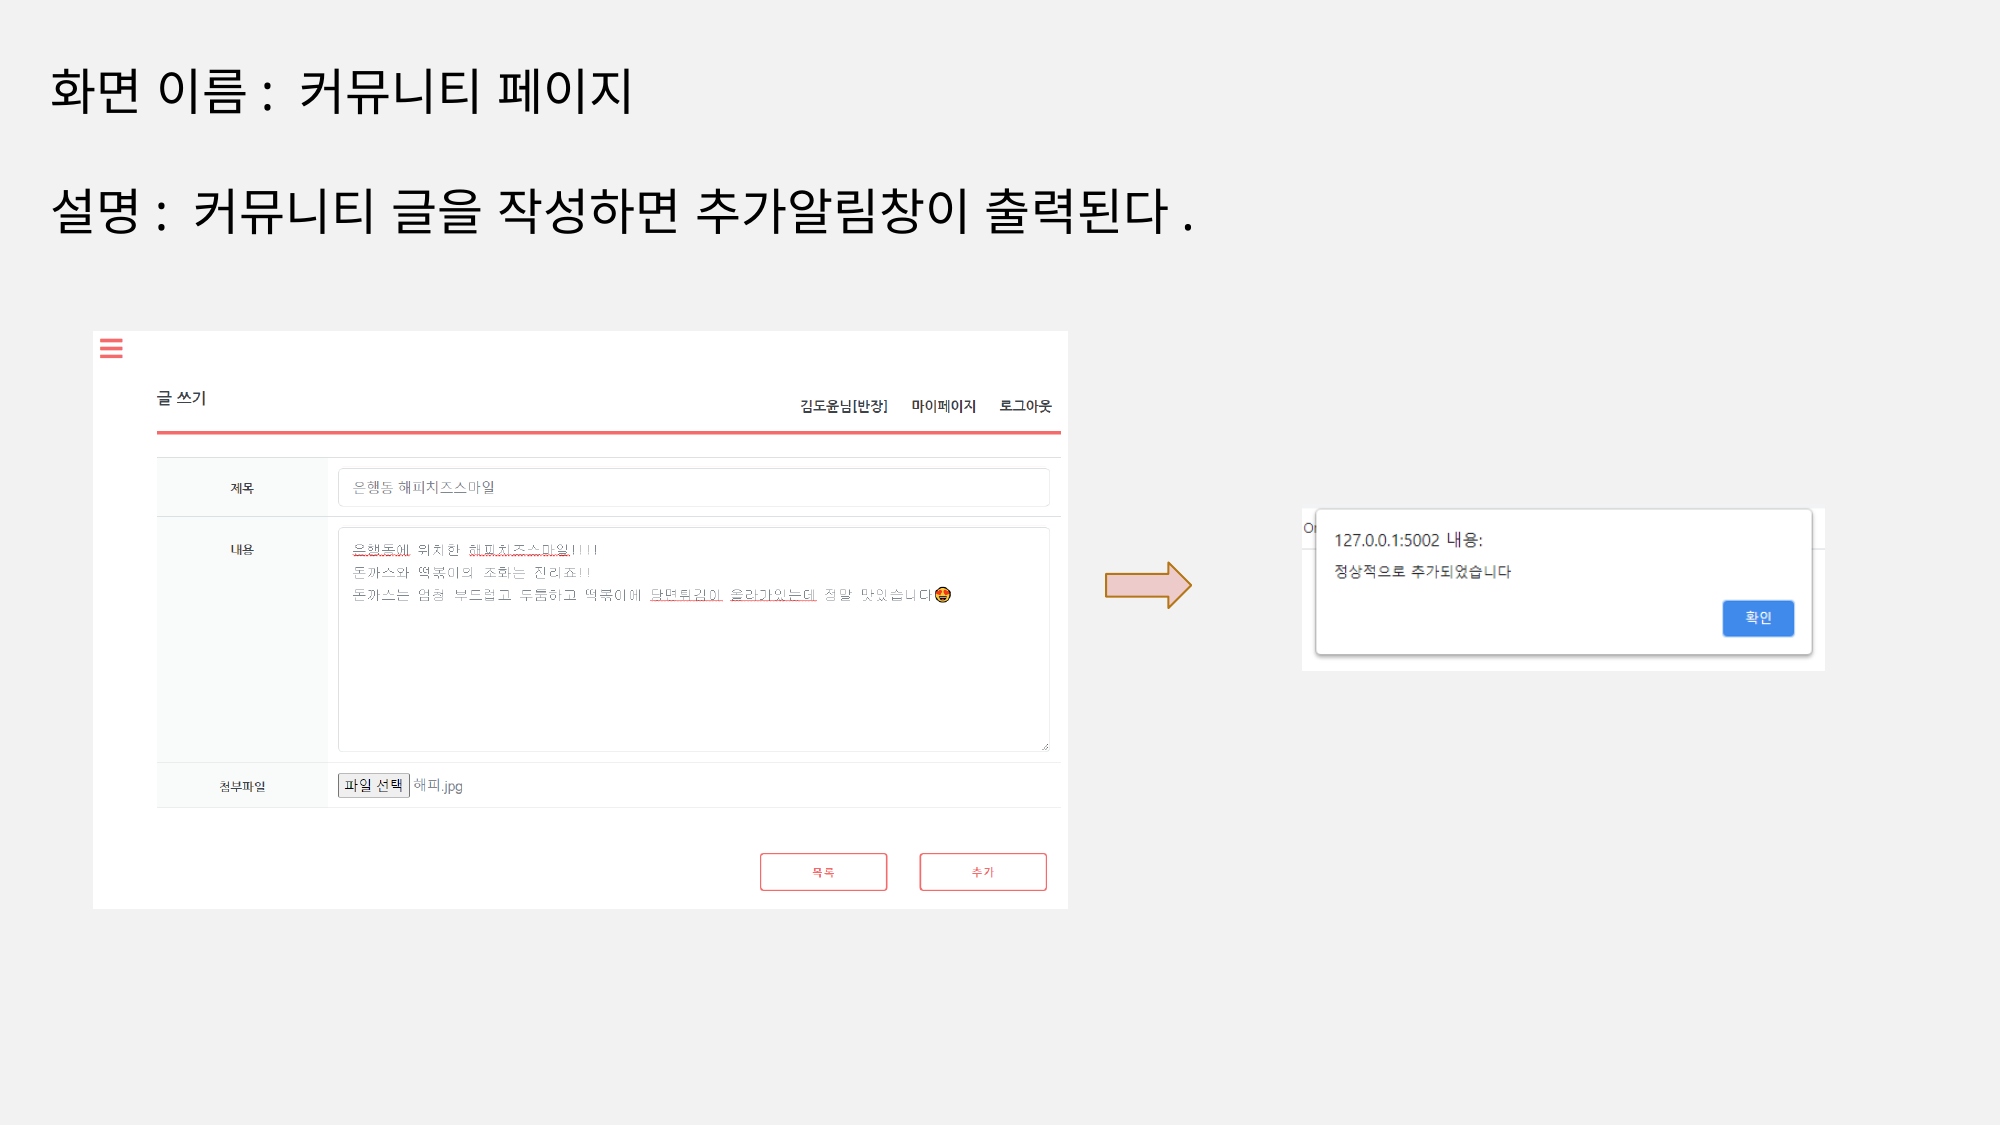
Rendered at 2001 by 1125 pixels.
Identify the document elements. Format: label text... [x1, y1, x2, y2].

picture [92, 331, 1068, 909]
text_box 화면 이름: 커뮤니티 페이지 설명: 커뮤니티 글을 작성하면 추가알림창이 출력된다. [36, 52, 1817, 248]
text_box [1105, 561, 1192, 609]
picture [1302, 504, 1825, 671]
